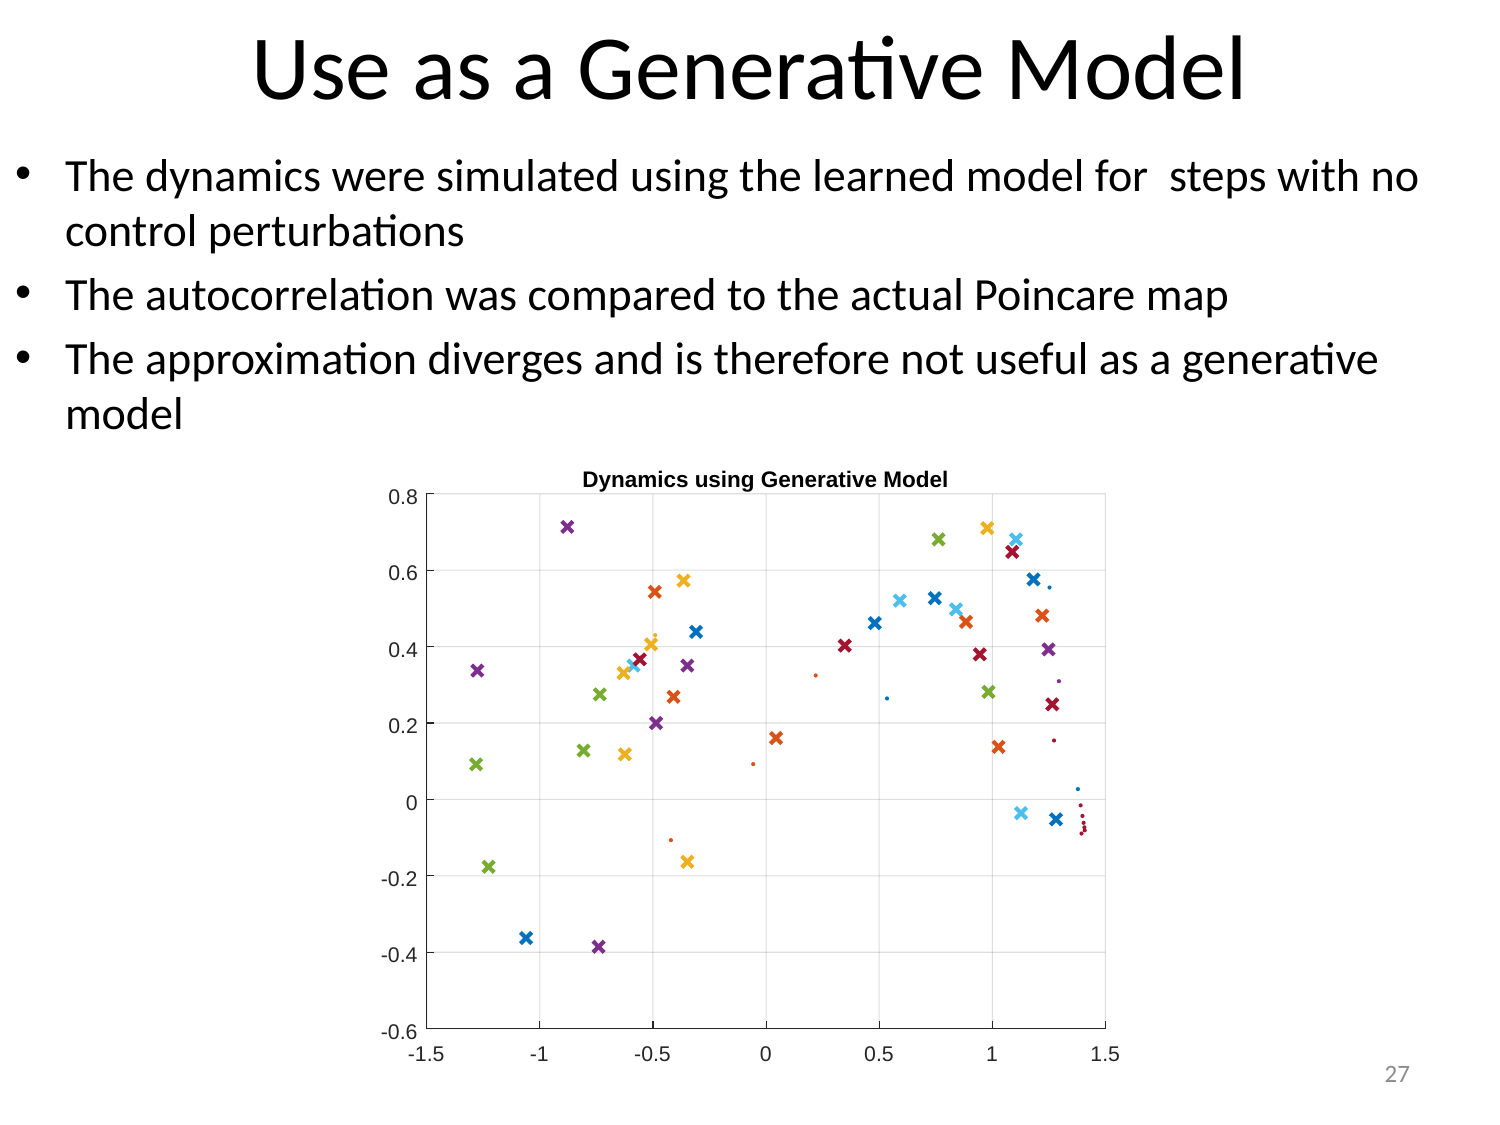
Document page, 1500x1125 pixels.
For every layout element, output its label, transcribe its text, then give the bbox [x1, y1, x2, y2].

slide_number 27 [1192, 1042, 1425, 1103]
title Use as a Generative Model [75, 0, 1425, 125]
picture [312, 444, 1187, 1101]
